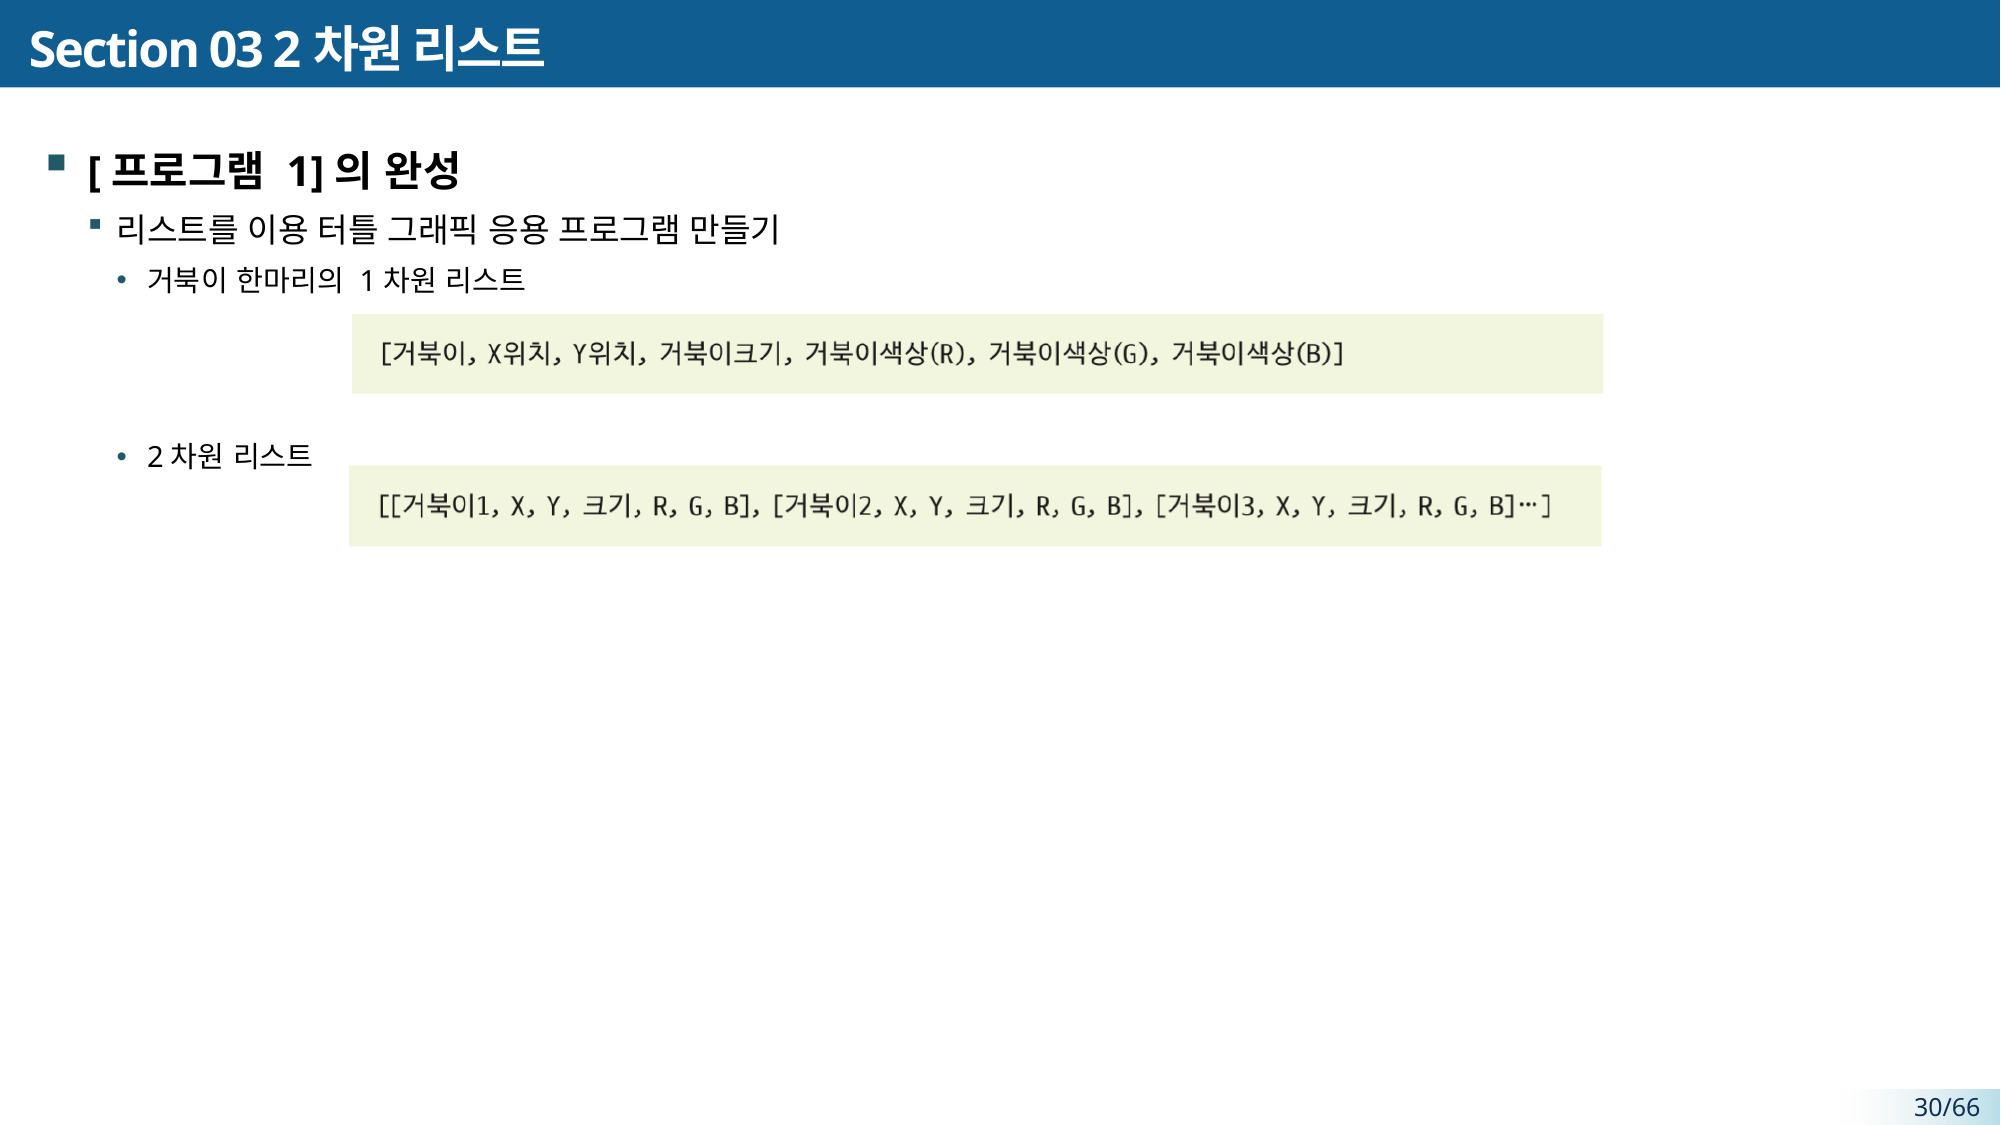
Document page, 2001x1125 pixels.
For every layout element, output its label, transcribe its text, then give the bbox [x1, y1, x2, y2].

picture [349, 310, 1606, 398]
title Section 03 2차원 리스트 [13, 8, 1717, 87]
list [프로그램 1]의 완성 리스트를 이용 터틀 그래픽 응용 프로그램 만들기 거북이 한마리의 1차원 리스트 2차원 리스트 [13, 126, 1975, 1057]
picture [349, 461, 1606, 550]
